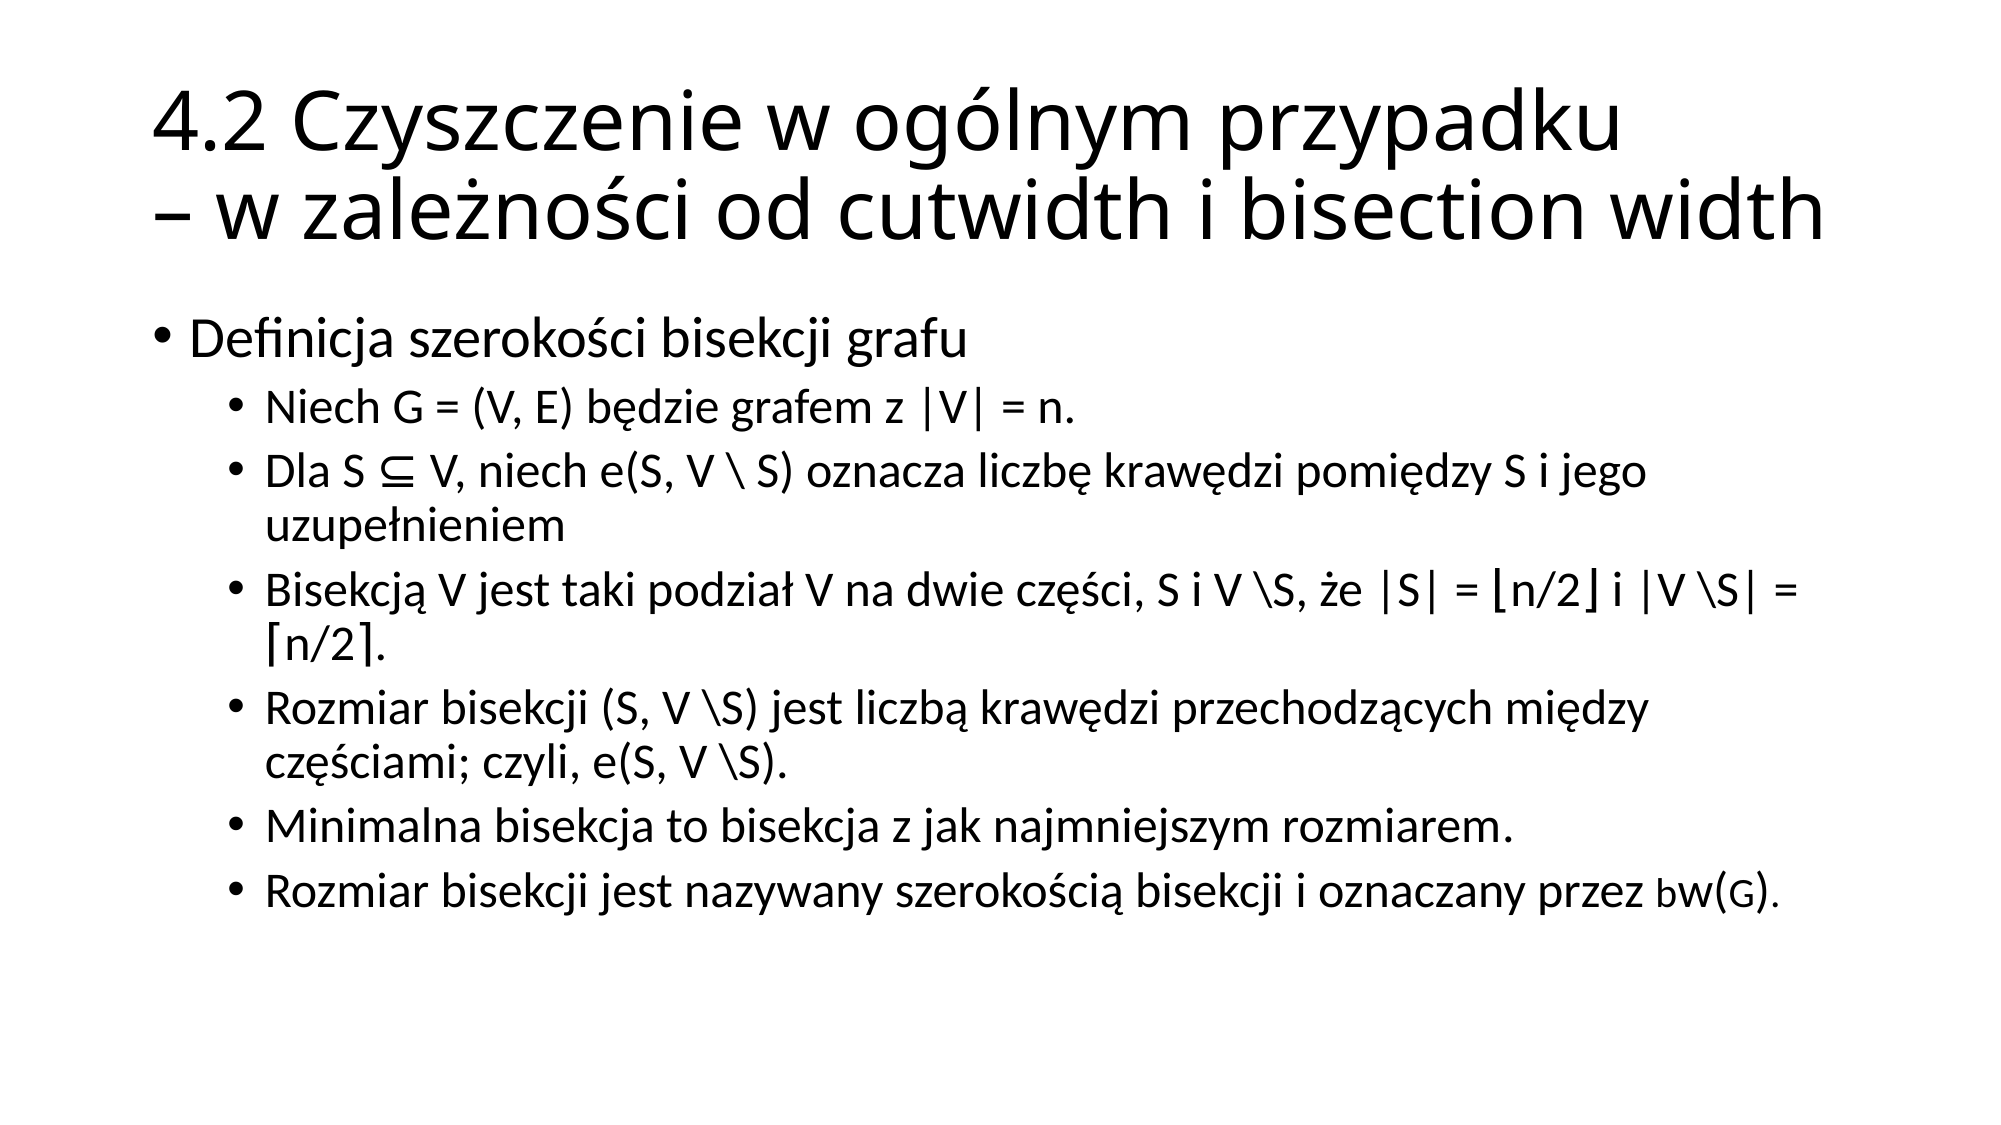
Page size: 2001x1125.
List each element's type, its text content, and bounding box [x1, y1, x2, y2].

list Definicja szerokości bisekcji grafu Niech G = (V, E) będzie grafem z |V| = n. Dla S ⊆ V, niech e(S, V \ S) oznacza liczbę krawędzi pomiędzy S i jego uzupełnieniem Bisekcją V jest taki podział V na dwie części, S i V \S, że |S| = ⌊n/2⌋ i |V \S| = ⌈n/2⌉. Rozmiar bisekcji (S, V \S) jest liczbą krawędzi przechodzących między częściami; czyli, e(S, V \S). Minimalna bisekcja to bisekcja z jak najmniejszym rozmiarem. Rozmiar bisekcji jest nazywany szerokością bisekcji i oznaczany przez bw(G). [137, 299, 1863, 1125]
title 4.2 Czyszczenie w ogólnym przypadku – w zależności od cutwidth i bisection width [137, 59, 1863, 278]
